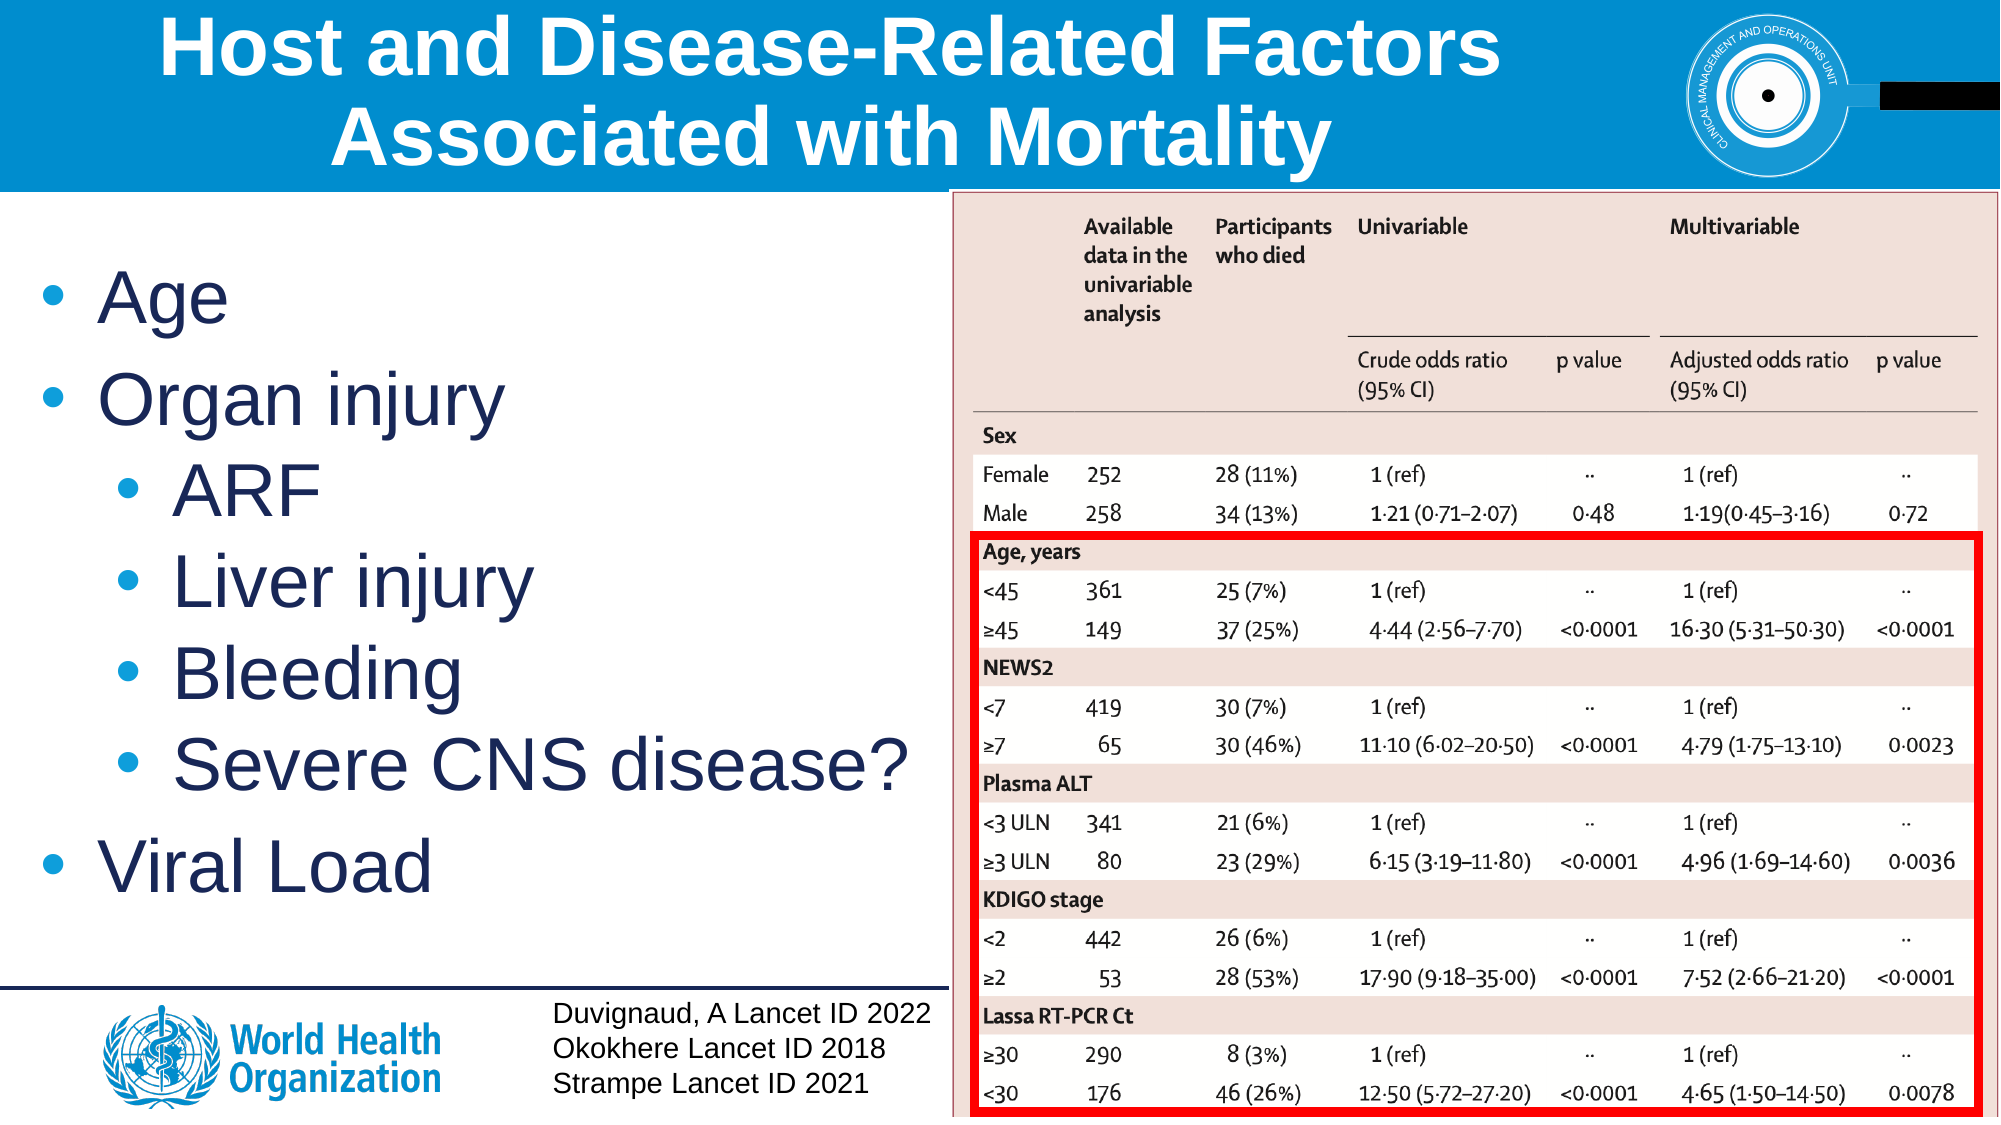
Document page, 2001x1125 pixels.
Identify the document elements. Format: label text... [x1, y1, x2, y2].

picture [153, 1102, 170, 1109]
picture [1687, 14, 2000, 177]
picture [182, 1056, 192, 1074]
picture [123, 1016, 160, 1053]
picture [139, 1056, 161, 1077]
picture [164, 1016, 187, 1031]
picture [163, 1078, 170, 1085]
picture [209, 1063, 217, 1071]
list Age Organ injury ARF Liver injury Bleeding Severe CNS disease? Viral Load [25, 251, 949, 965]
title Host and Disease-Related Factors Associated with Mortality [0, 0, 1663, 192]
picture [176, 1040, 184, 1053]
picture [949, 190, 2000, 1117]
picture [177, 1056, 184, 1068]
picture [142, 1076, 160, 1085]
text_box Duvignaud, A Lancet ID 2022 Okokhere Lancet ID 2018 Strampe Lancet ID 2021 [537, 986, 949, 1107]
picture [103, 1005, 440, 1109]
